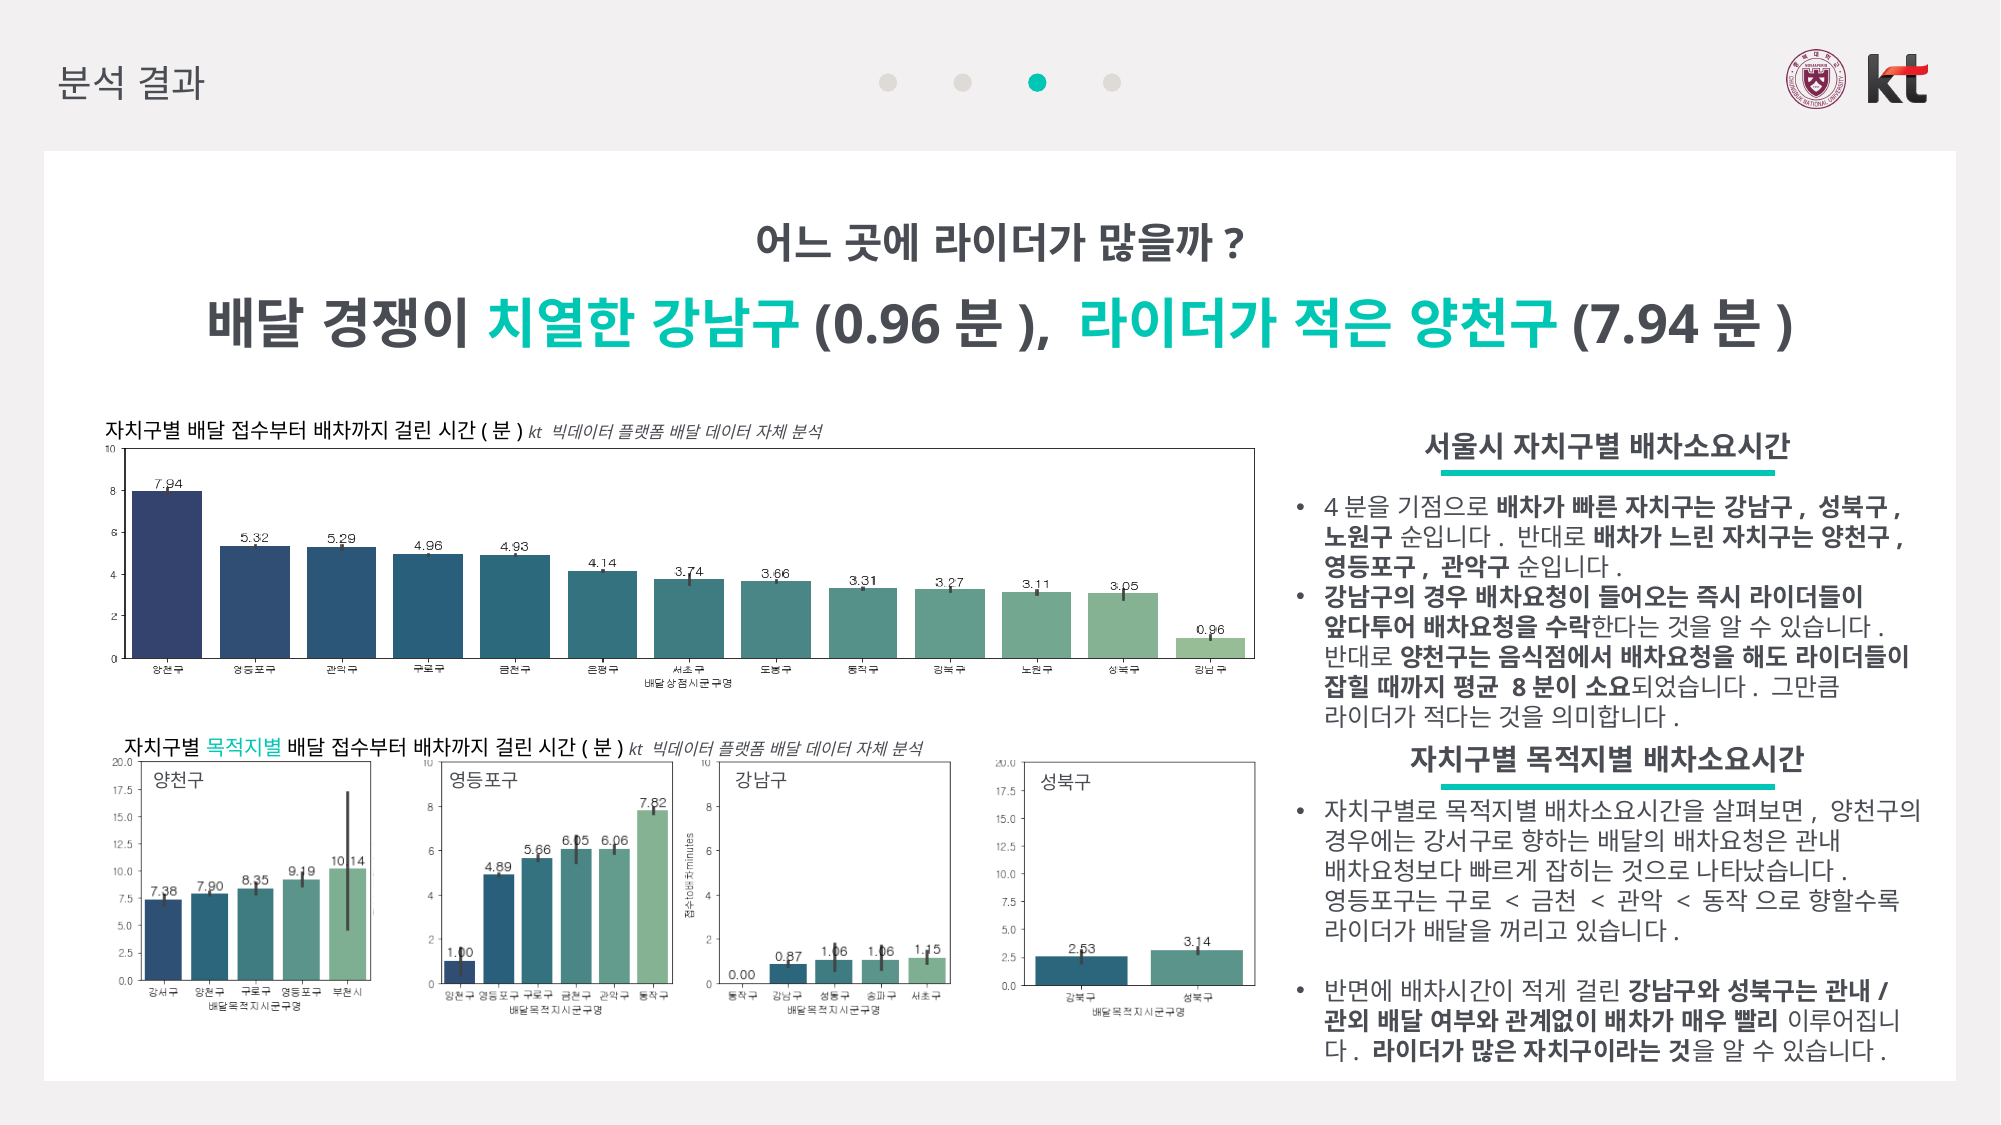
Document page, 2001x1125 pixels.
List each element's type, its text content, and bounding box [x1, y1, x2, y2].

text_box 자치구별로 목적지별 배차소요시간을 살펴보면, 양천구의 경우에는 강서구로 향하는 배달의 배차요청은 관내 배차요청보다 빠르게 잡히는 것으로 나타났습니다. 영등포구는 구로 < 금천 < 관악 < 동작 으로 향할수록 라이더가 배달을 꺼리고 있습니다. 반면에 배차시간이 적게 걸린 강남구와 성북구는 관내/관외 배달 여부와 관계없이 배차가 매우 빨리 이루어집니다. 라이더가 많은 자치구이라는 것을 알 수 있습니다. [1281, 788, 1951, 1073]
text_box 4분을 기점으로 배차가 빠른 자치구는 강남구, 성북구, 노원구 순입니다. 반대로 배차가 느린 자치구는 양천구, 영등포구, 관악구 순입니다. 강남구의 경우 배차요청이 들어오는 즉시 라이더들이 앞다투어 배차요청을 수락한다는 것을 알 수 있습니다. 반대로 양천구는 음식점에서 배차요청을 해도 라이더들이 잡힐 때까지 평균 8분이 소요되었습니다. 그만큼 라이더가 적다는 것을 의미합니다. [1281, 484, 1953, 739]
picture [1786, 49, 1846, 109]
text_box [1339, 420, 1877, 474]
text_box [1354, 734, 1862, 787]
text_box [103, 410, 1262, 694]
text_box 배달 경쟁이 치열한 강남구(0.96분), 라이더가 적은 양천구(7.94분) [72, 281, 1928, 362]
text_box [42, 149, 1958, 1083]
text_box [878, 73, 1122, 92]
picture [1868, 54, 1928, 103]
text_box 어느 곳에 라이더가 많을까? [72, 209, 1928, 275]
text_box 분석 결과 [43, 52, 788, 113]
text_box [108, 758, 1262, 1024]
text_box 자치구별 목적지별 배달 접수부터 배차까지 걸린 시간(분) kt 빅데이터 플랫폼 배달 데이터 자체 분석 [109, 727, 938, 758]
